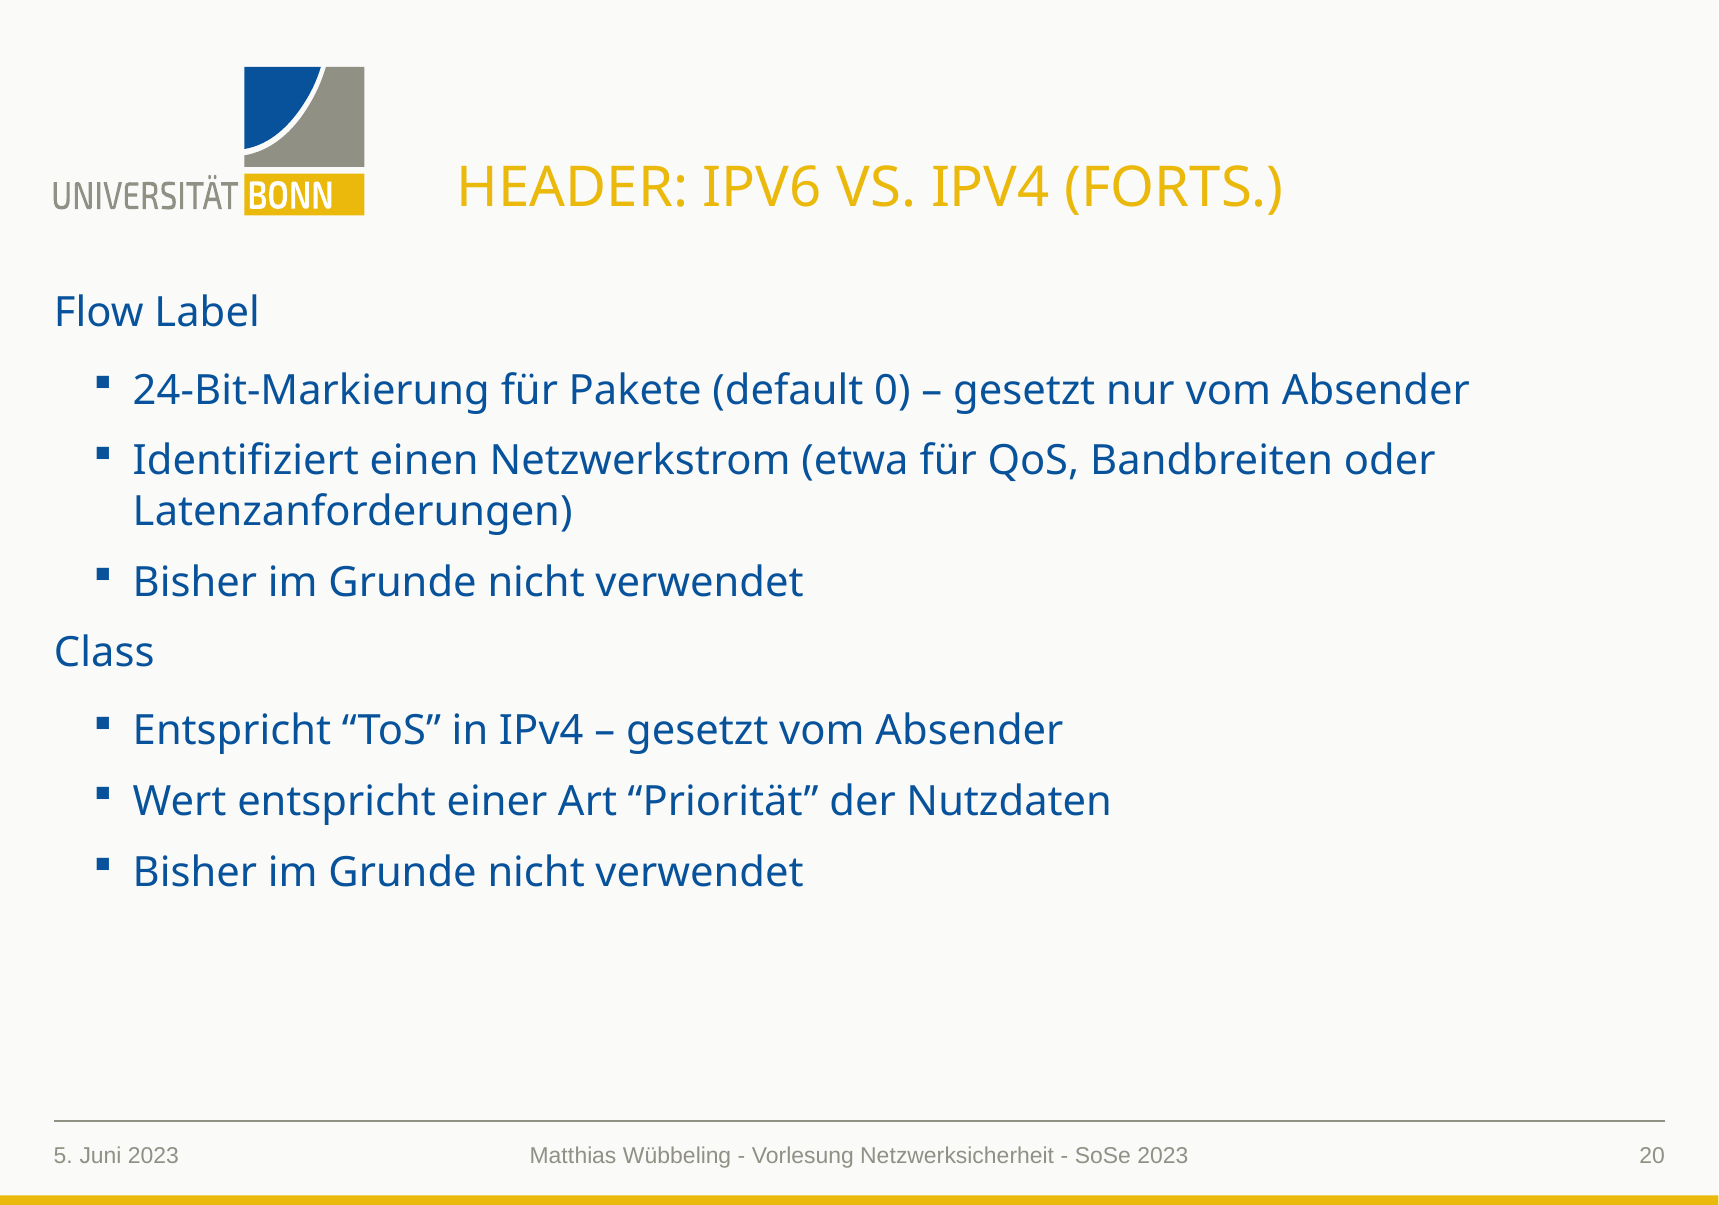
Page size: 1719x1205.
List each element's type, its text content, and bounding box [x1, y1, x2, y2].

list Flow Label 24-Bit-Markierung für Pakete (default 0) – gesetzt nur vom Absender Identifiziert einen Netzwerkstrom (etwa für QoS, Bandbreiten oder Latenzanforderungen) Bisher im Grunde nicht verwendet Class Entspricht “ToS” in IPv4 – gesetzt vom Absender Wert entspricht einer Art “Priorität” der Nutzdaten Bisher im Grunde nicht verwendet [53, 284, 1665, 1055]
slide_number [53, 1121, 215, 1189]
footer Matthias Wübbeling - Vorlesung Netzwerksicherheit - SoSe 2023 [389, 1121, 1329, 1189]
slide_number 20 [1557, 1121, 1665, 1189]
title Header: IPv6 vs. IPv4 (forts.) [456, 67, 1665, 218]
